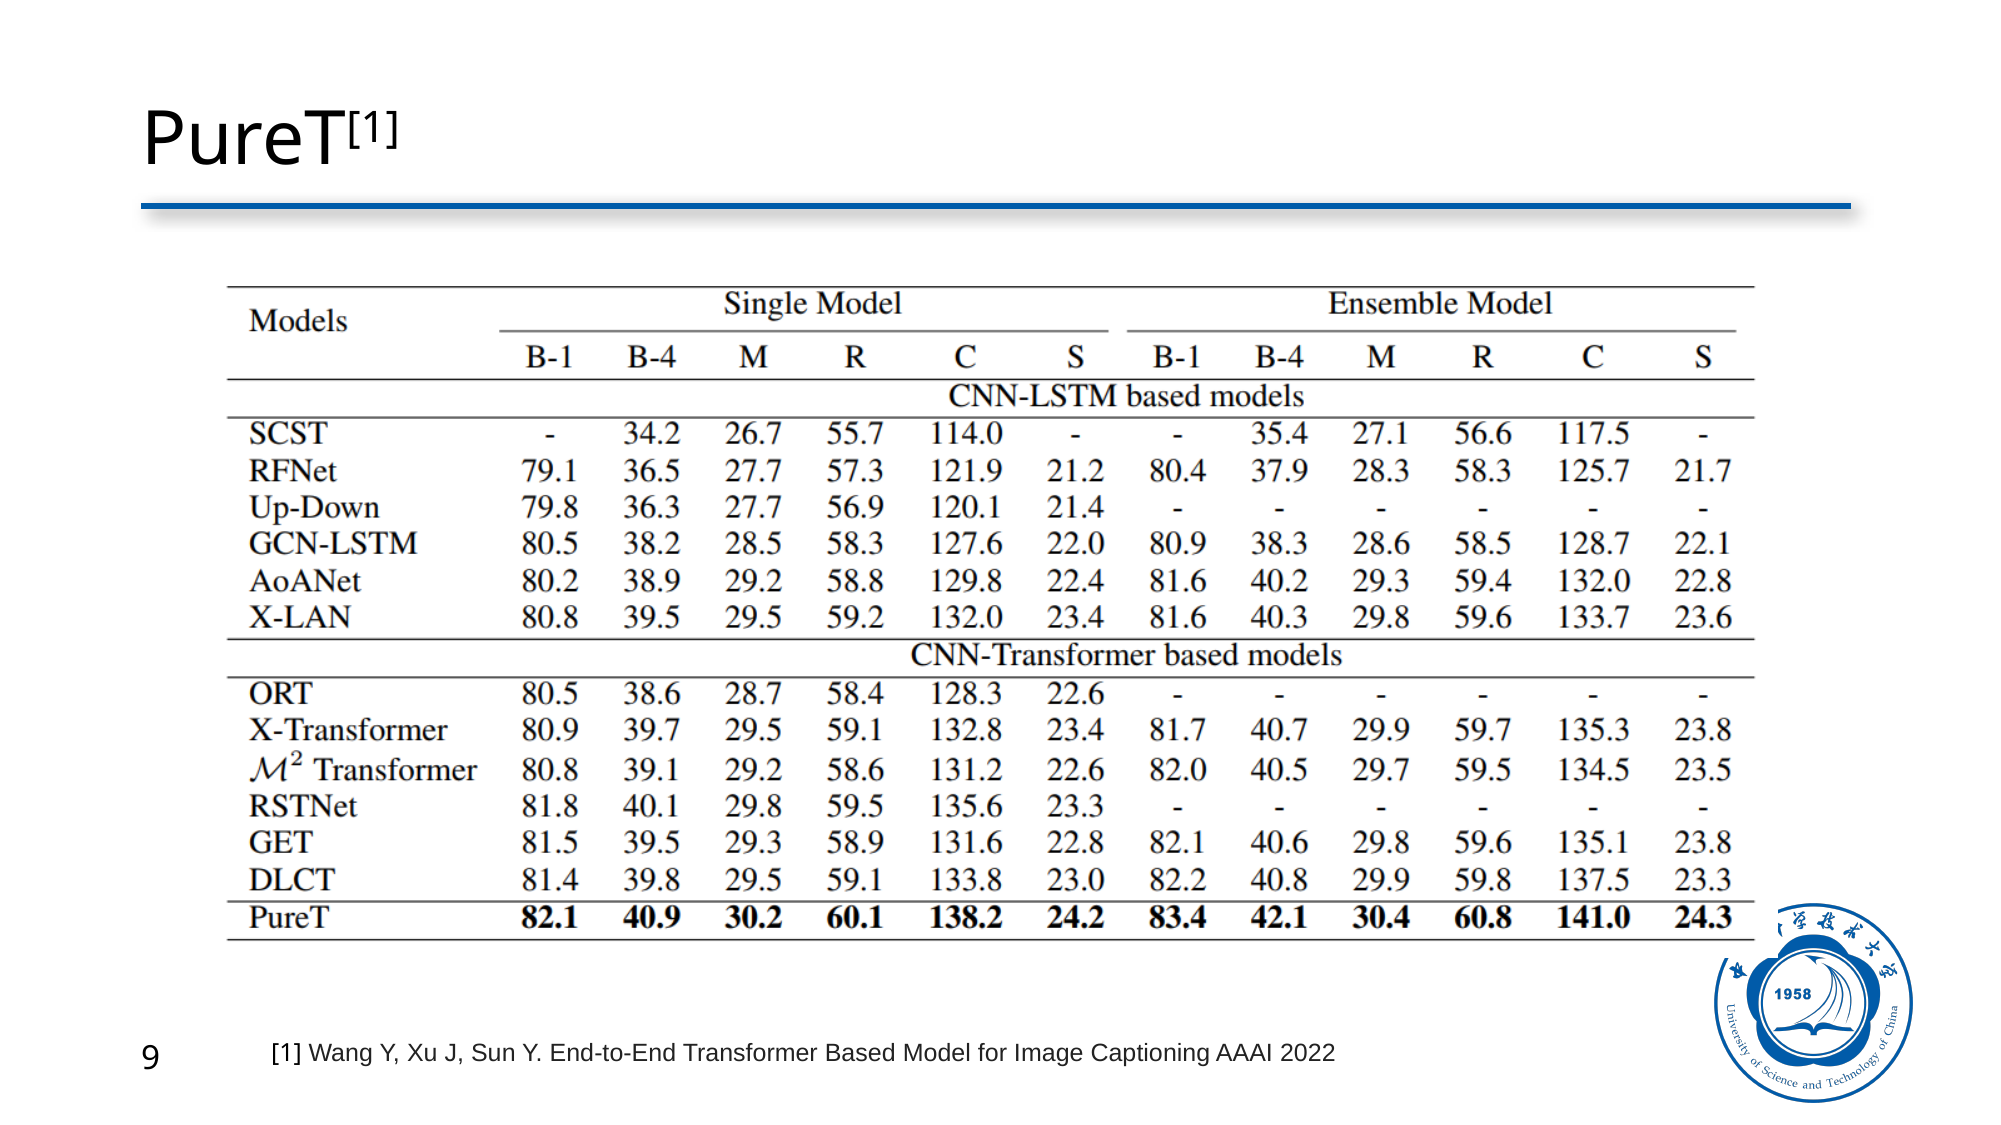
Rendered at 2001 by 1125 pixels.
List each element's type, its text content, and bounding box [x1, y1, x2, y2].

picture [1710, 899, 1917, 1107]
text_box [1] Wang Y, Xu J, Sun Y. End-to-End Transformer Based Model for Image Captioning AAAI 2022 [256, 1028, 1589, 1074]
slide_number 9 [126, 1028, 577, 1089]
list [199, 255, 1778, 958]
title PureT[1] [126, 32, 1852, 250]
